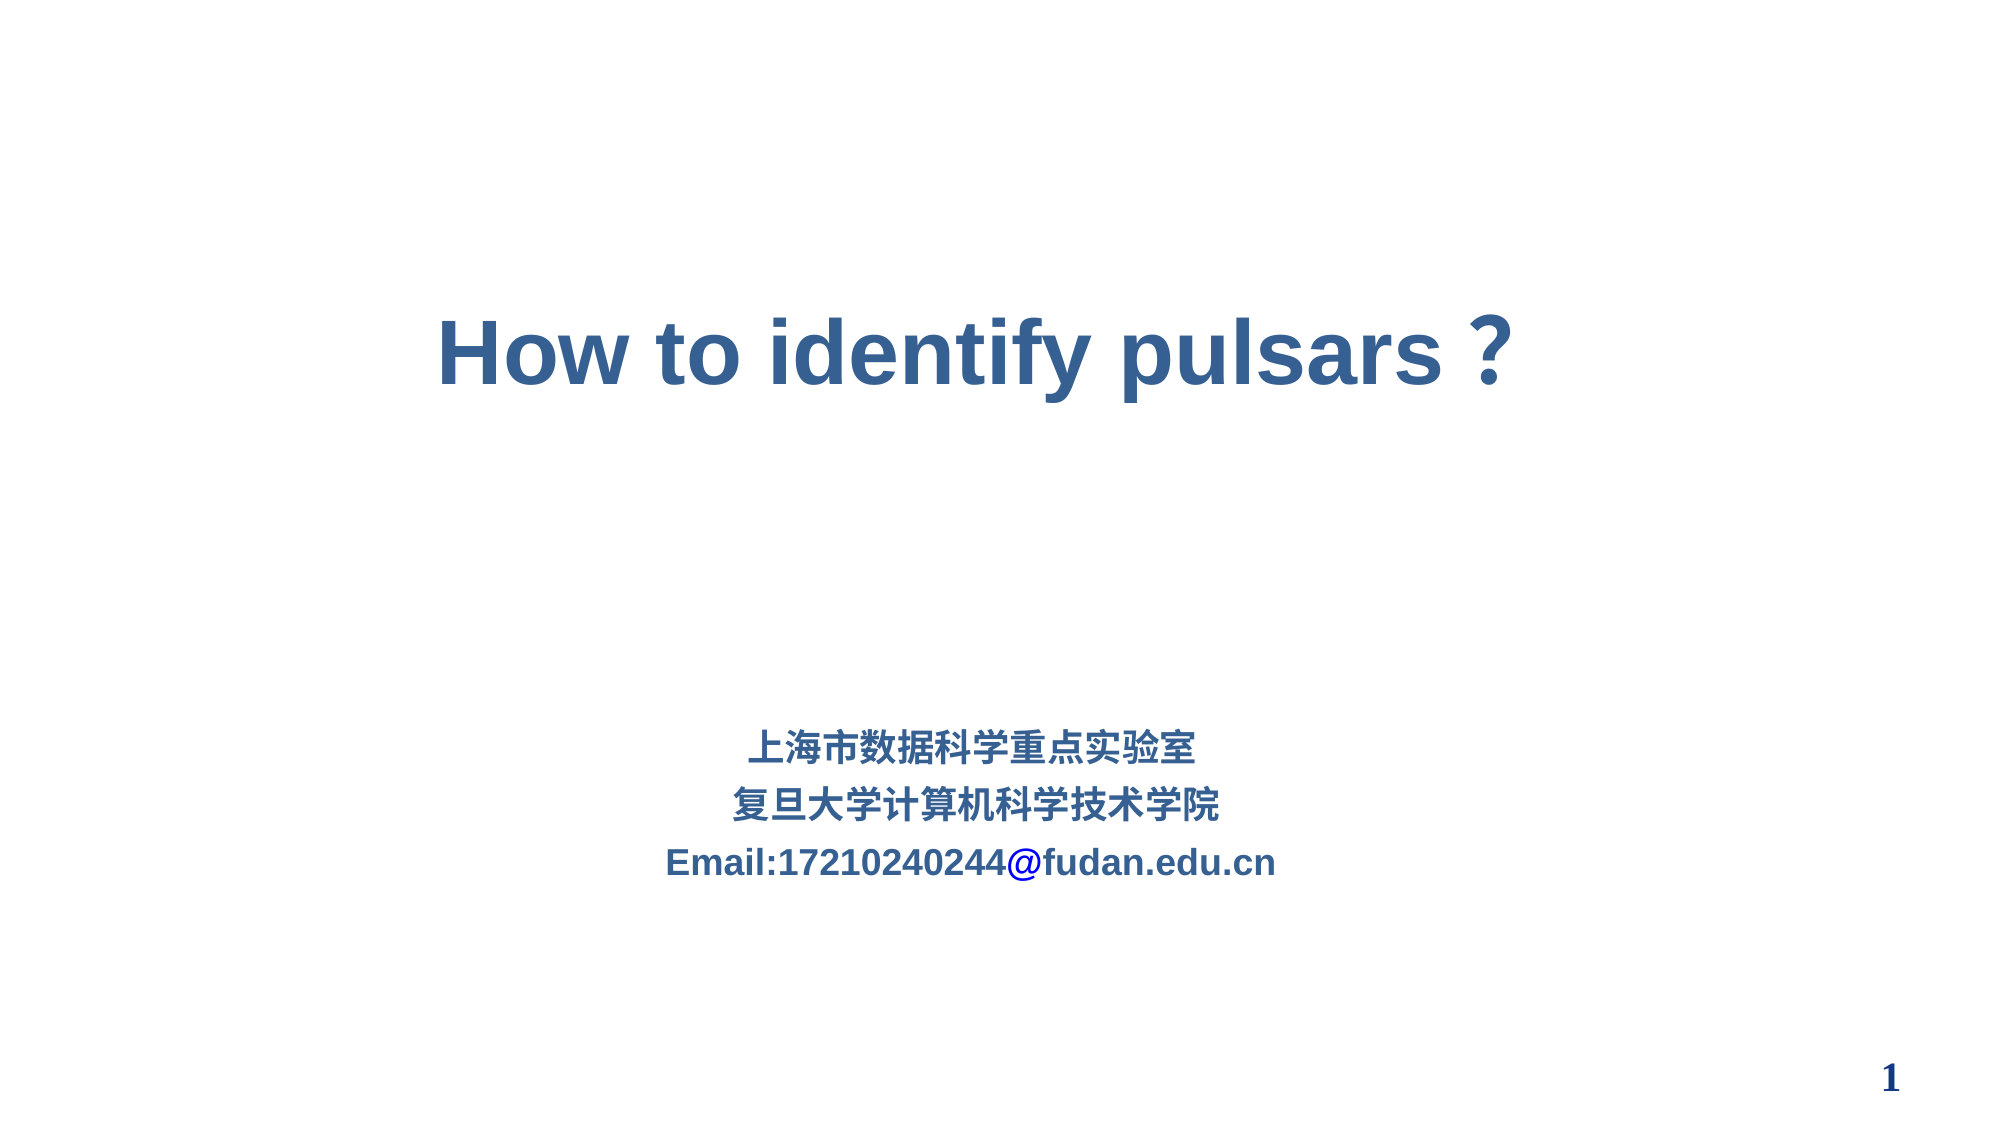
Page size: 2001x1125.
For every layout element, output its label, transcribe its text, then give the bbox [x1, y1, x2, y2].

text_box How to identify pulsars？ [86, 189, 1910, 507]
text_box 上海市数据科学重点实验室 复旦大学计算机科学技术学院 Email:17210240244@fudan.edu.cn [261, 712, 1691, 891]
slide_number 1 [1449, 1042, 1917, 1103]
